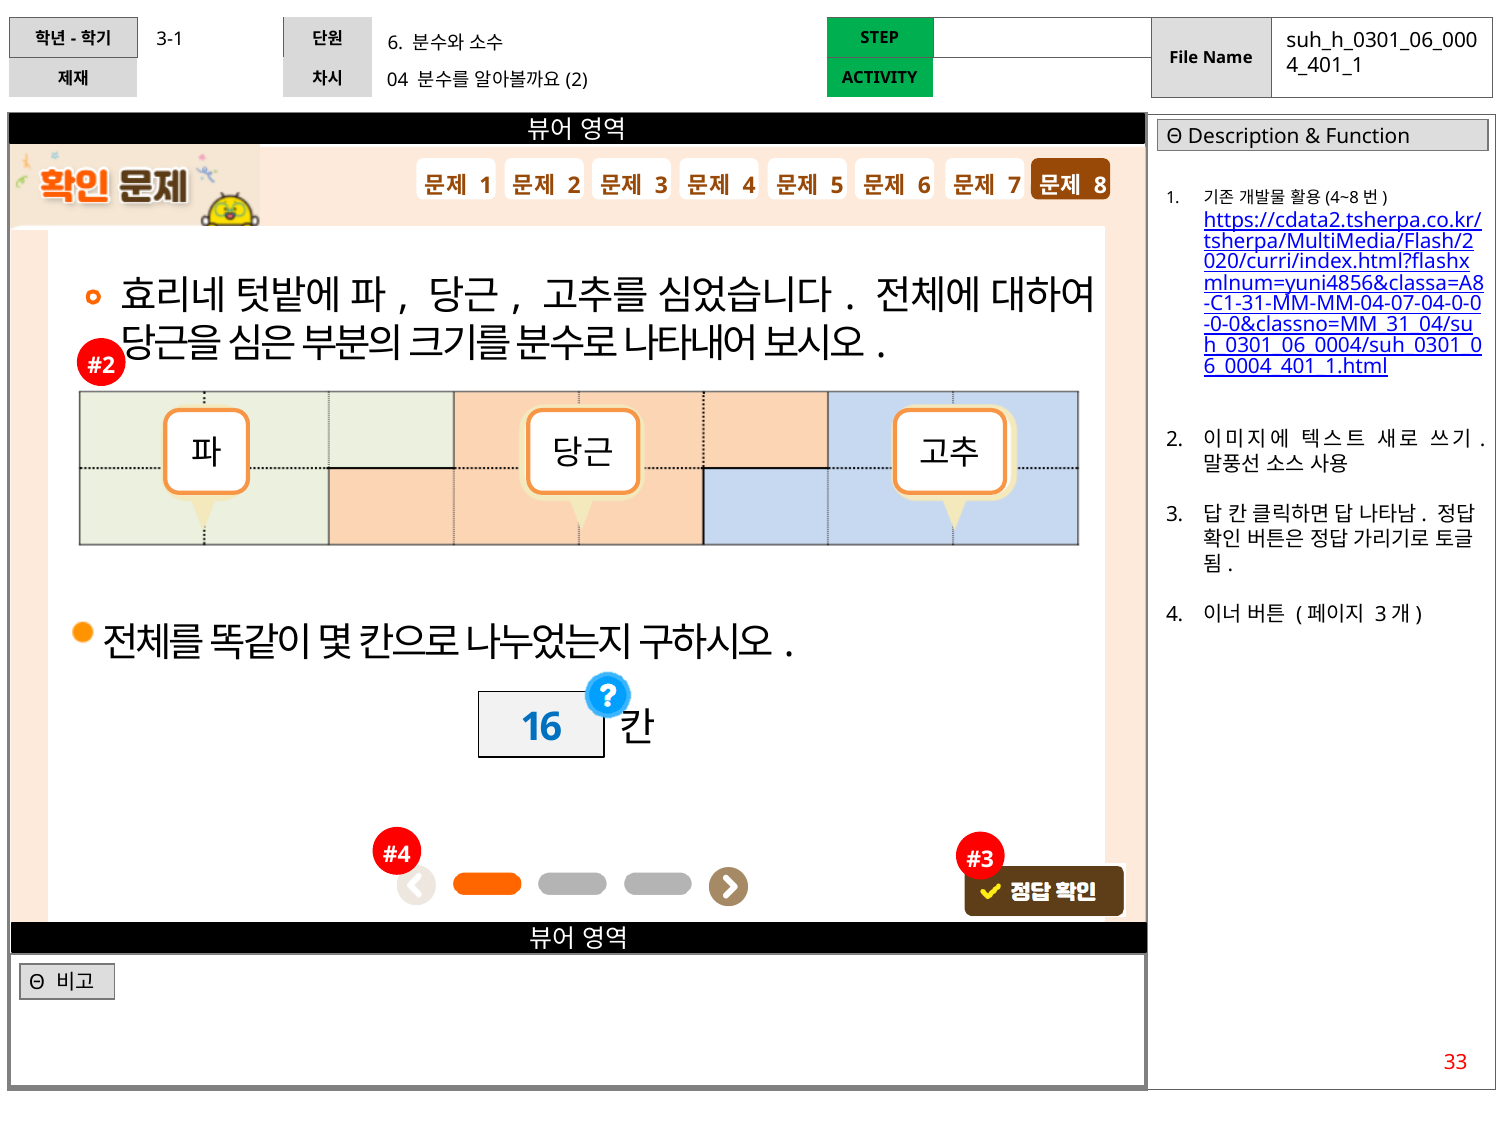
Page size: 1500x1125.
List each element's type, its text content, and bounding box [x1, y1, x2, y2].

text_box 효리네 텃밭에 파, 당근, 고추를 심었습니다. 전체에 대하여 당근을 심은 부분의 크기를 분수로 나타내어 보시오. [105, 263, 1109, 373]
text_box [395, 863, 751, 908]
picture [10, 144, 260, 230]
text_box #4 [370, 824, 424, 876]
text_box 문제 6 [871, 149, 938, 205]
text_box 문제 7 [938, 149, 1024, 205]
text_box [477, 665, 638, 758]
text_box 문제 4 [695, 149, 783, 205]
text_box #3 [953, 829, 1007, 870]
text_box 문제 1 [410, 149, 520, 205]
picture [71, 618, 97, 648]
text_box 3-1 [141, 18, 284, 55]
text_box 전체를 똑같이 몇 칸으로 나누었는지 구하시오. [87, 585, 1158, 672]
text_box 04 분수를 알아볼까요(2) [372, 60, 821, 96]
text_box 칸 [641, 701, 714, 749]
picture [963, 863, 1126, 918]
text_box 6. 분수와 소수 [372, 23, 828, 48]
picture [71, 373, 1097, 558]
text_box 문제 8 [1024, 149, 1134, 205]
text_box 문제 3 [608, 149, 695, 205]
text_box 문제 2 [520, 149, 608, 205]
picture [82, 285, 103, 307]
text_box 문제 5 [783, 149, 871, 205]
text_box #2 [74, 335, 128, 372]
text_box suh_h_0301_06_0004_401_1 [1271, 18, 1500, 84]
text_box 기존 개발물 활용(4~8번) https://cdata2.tsherpa.co.kr/tsherpa/MultiMedia/Flash/2020/curri/index.html?flashxmlnum=yuni4856&classa=A8-C1-31-MM-MM-04-07-04-0-0-0-0&classno=MM_31_04/suh_0301_06_0004/suh_0301_06_0004_401_1.html 이미지에 텍스트 새로 쓰기. 말풍선 소스 사용 답 칸 클릭하면 답 나타남. 정답 확인 버튼은 정답 가리기로 토글 됨. 이너 버튼 (페이지 3개) [1151, 179, 1500, 487]
table_header Θ Description & Function [1158, 120, 1487, 150]
